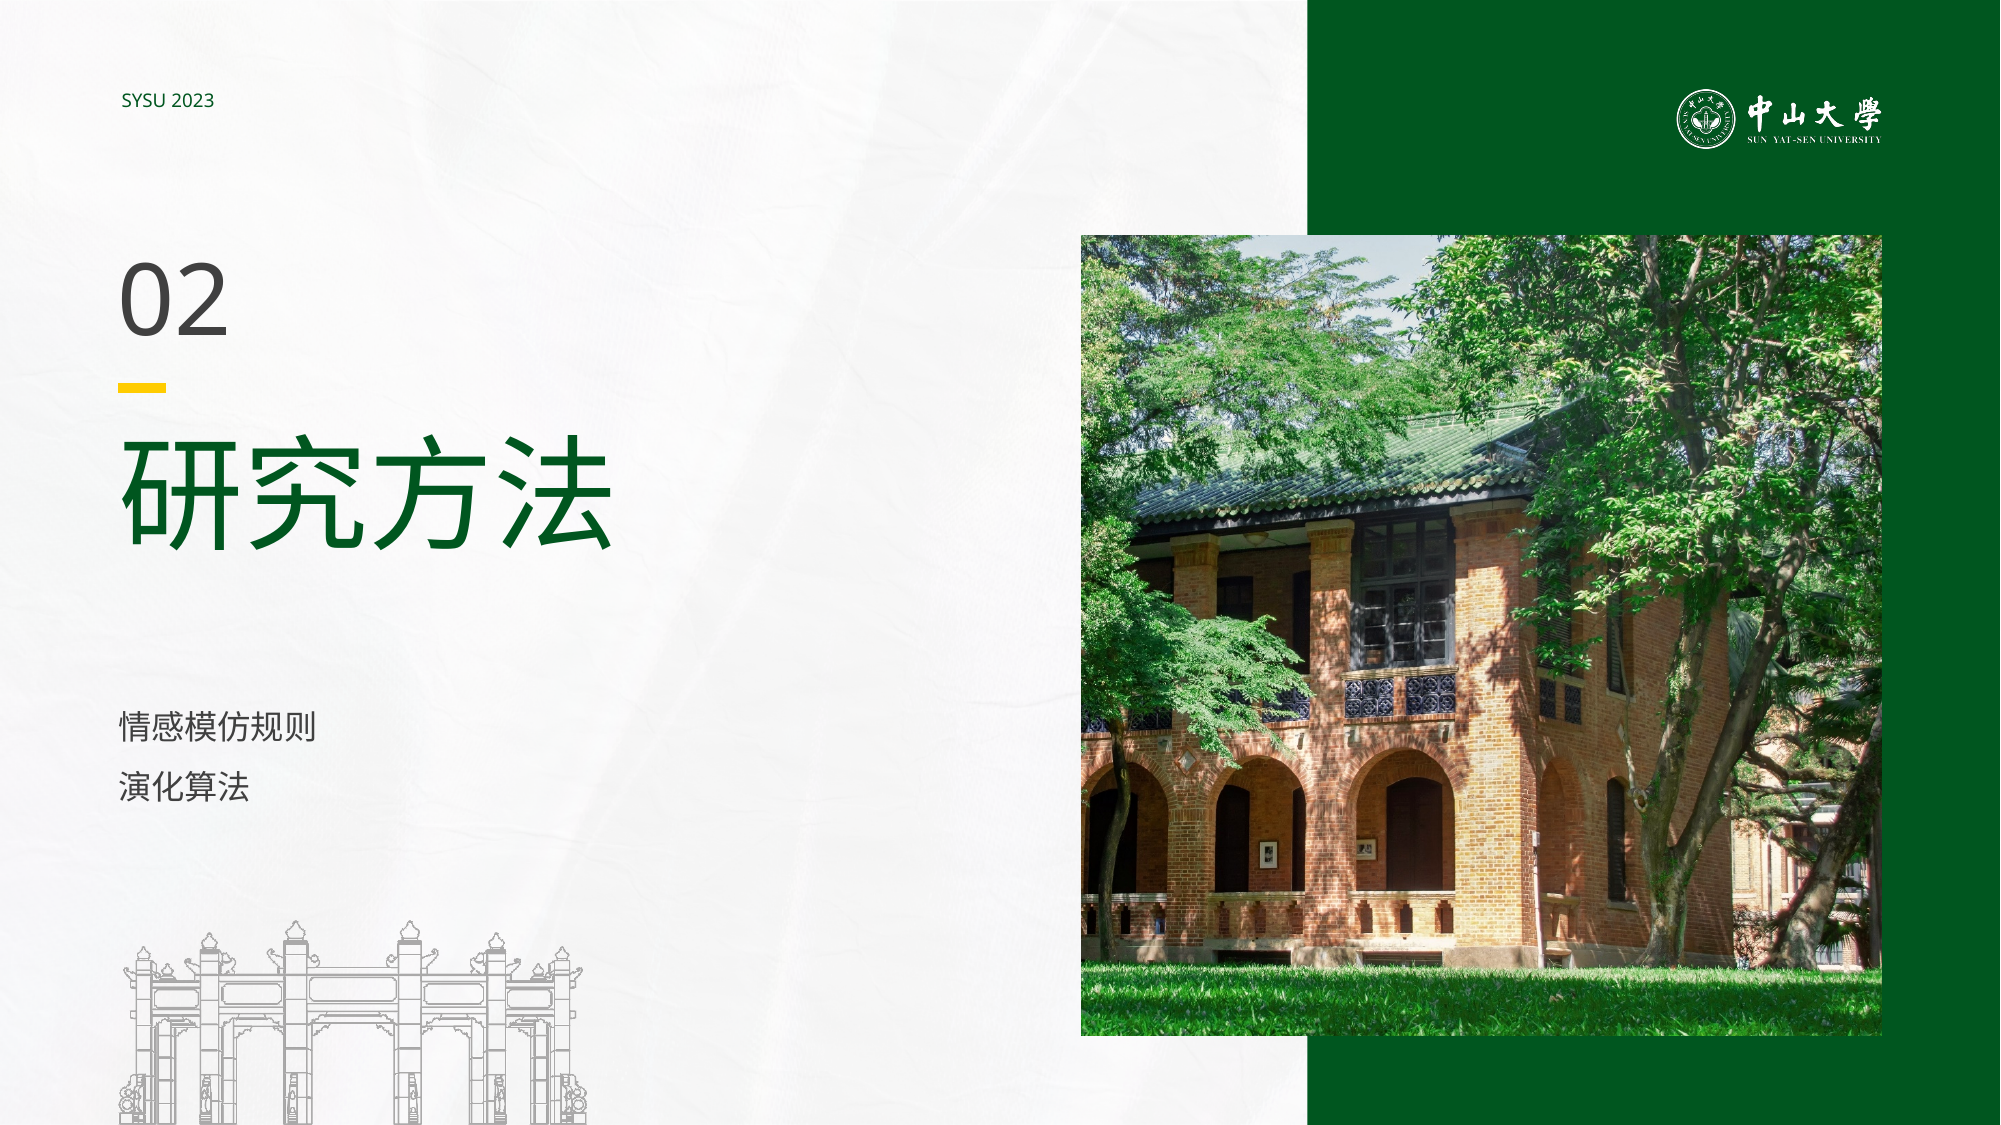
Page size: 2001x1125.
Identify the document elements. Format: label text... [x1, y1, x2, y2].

text_box [1307, 0, 2000, 1125]
picture [0, 0, 1883, 1125]
text_box SYSU 2023 [121, 88, 215, 112]
text_box 研究方法 [118, 415, 620, 566]
text_box 02 [117, 235, 232, 356]
text_box 情感模仿规则 演化算法 [118, 686, 797, 806]
picture [1676, 88, 1883, 149]
